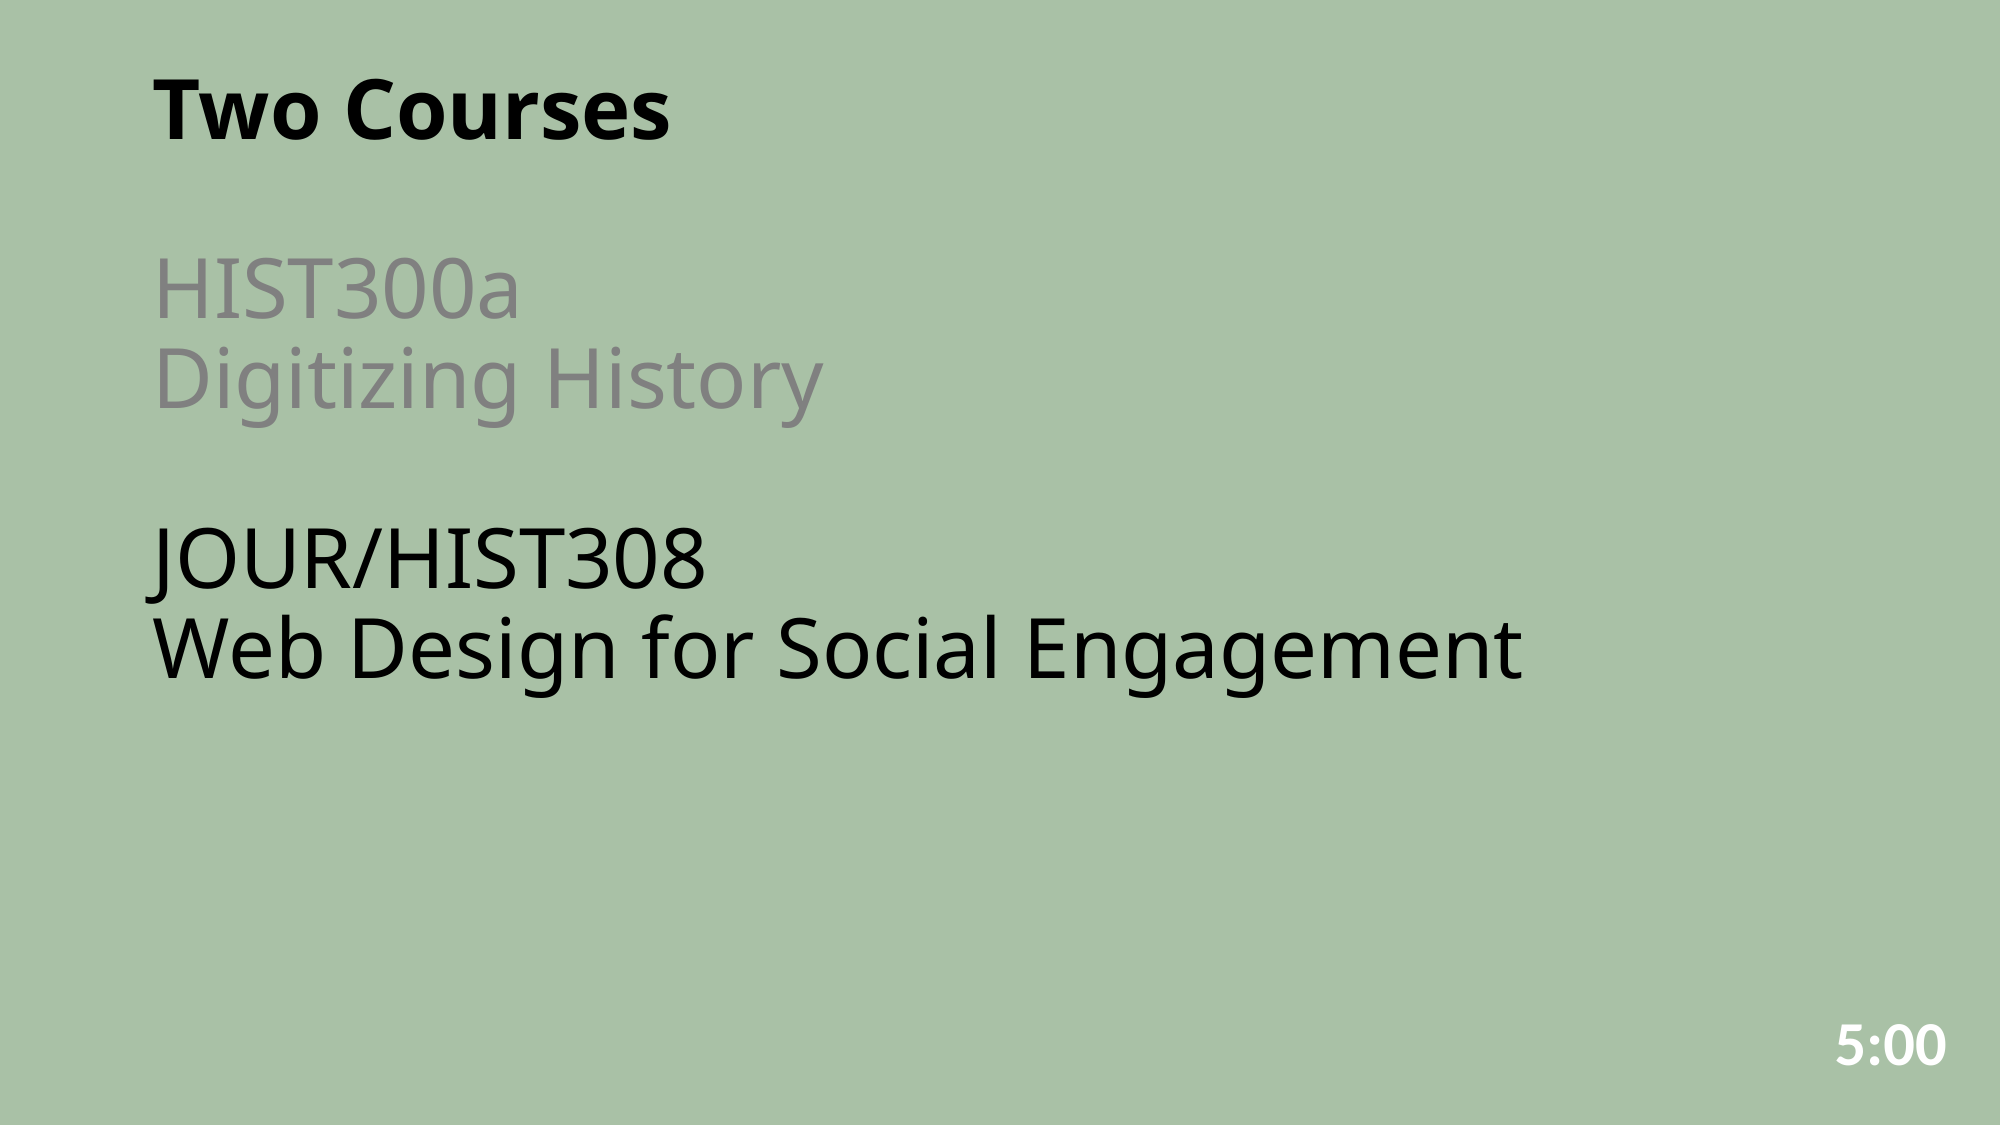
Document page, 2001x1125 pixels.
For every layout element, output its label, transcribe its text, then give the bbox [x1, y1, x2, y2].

title Two Courses HIST300a Digitizing History JOUR/HIST308 Web Design for Social Engagement [137, 59, 1863, 1059]
text_box 5:00 [1688, 995, 1962, 1086]
